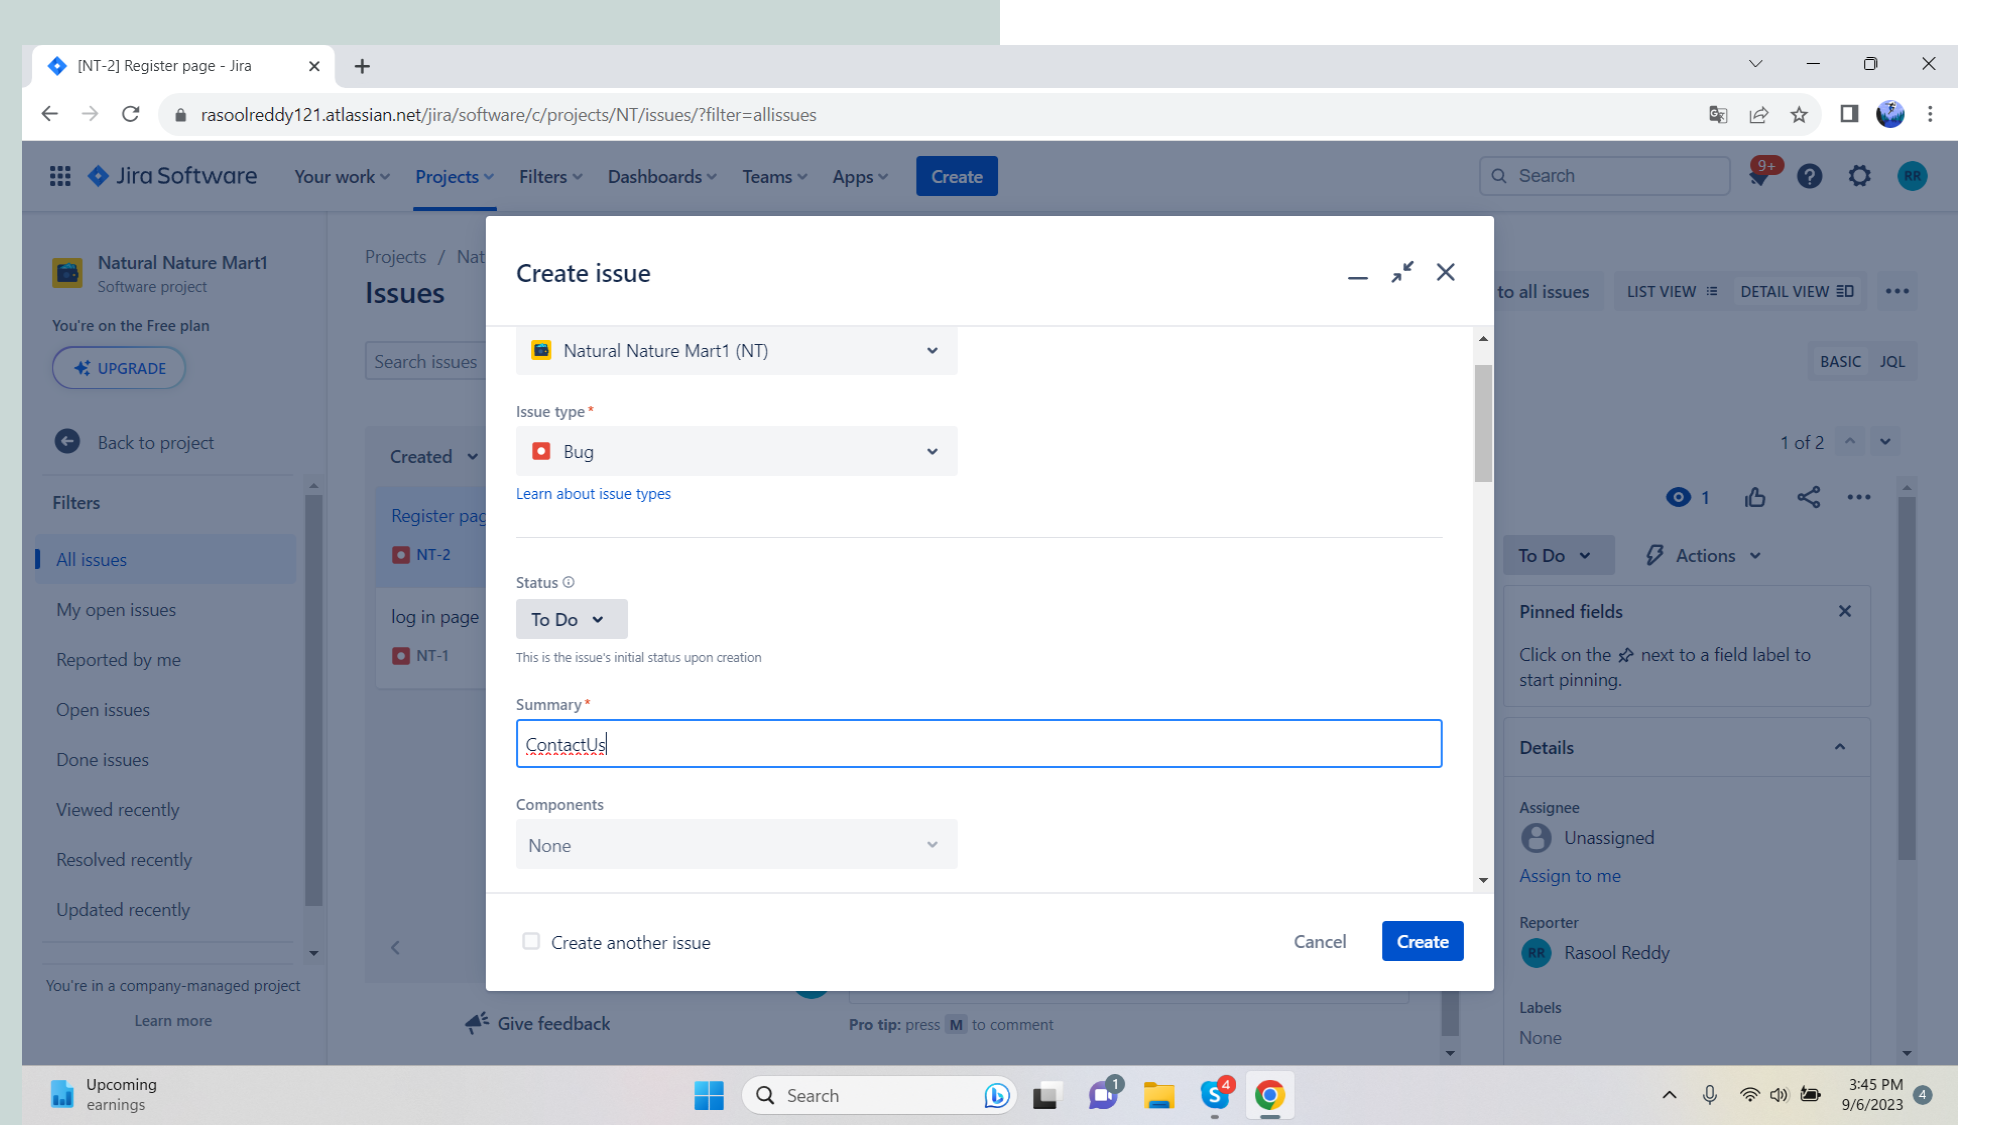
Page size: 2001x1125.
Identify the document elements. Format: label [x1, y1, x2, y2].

list [22, 45, 1958, 1125]
